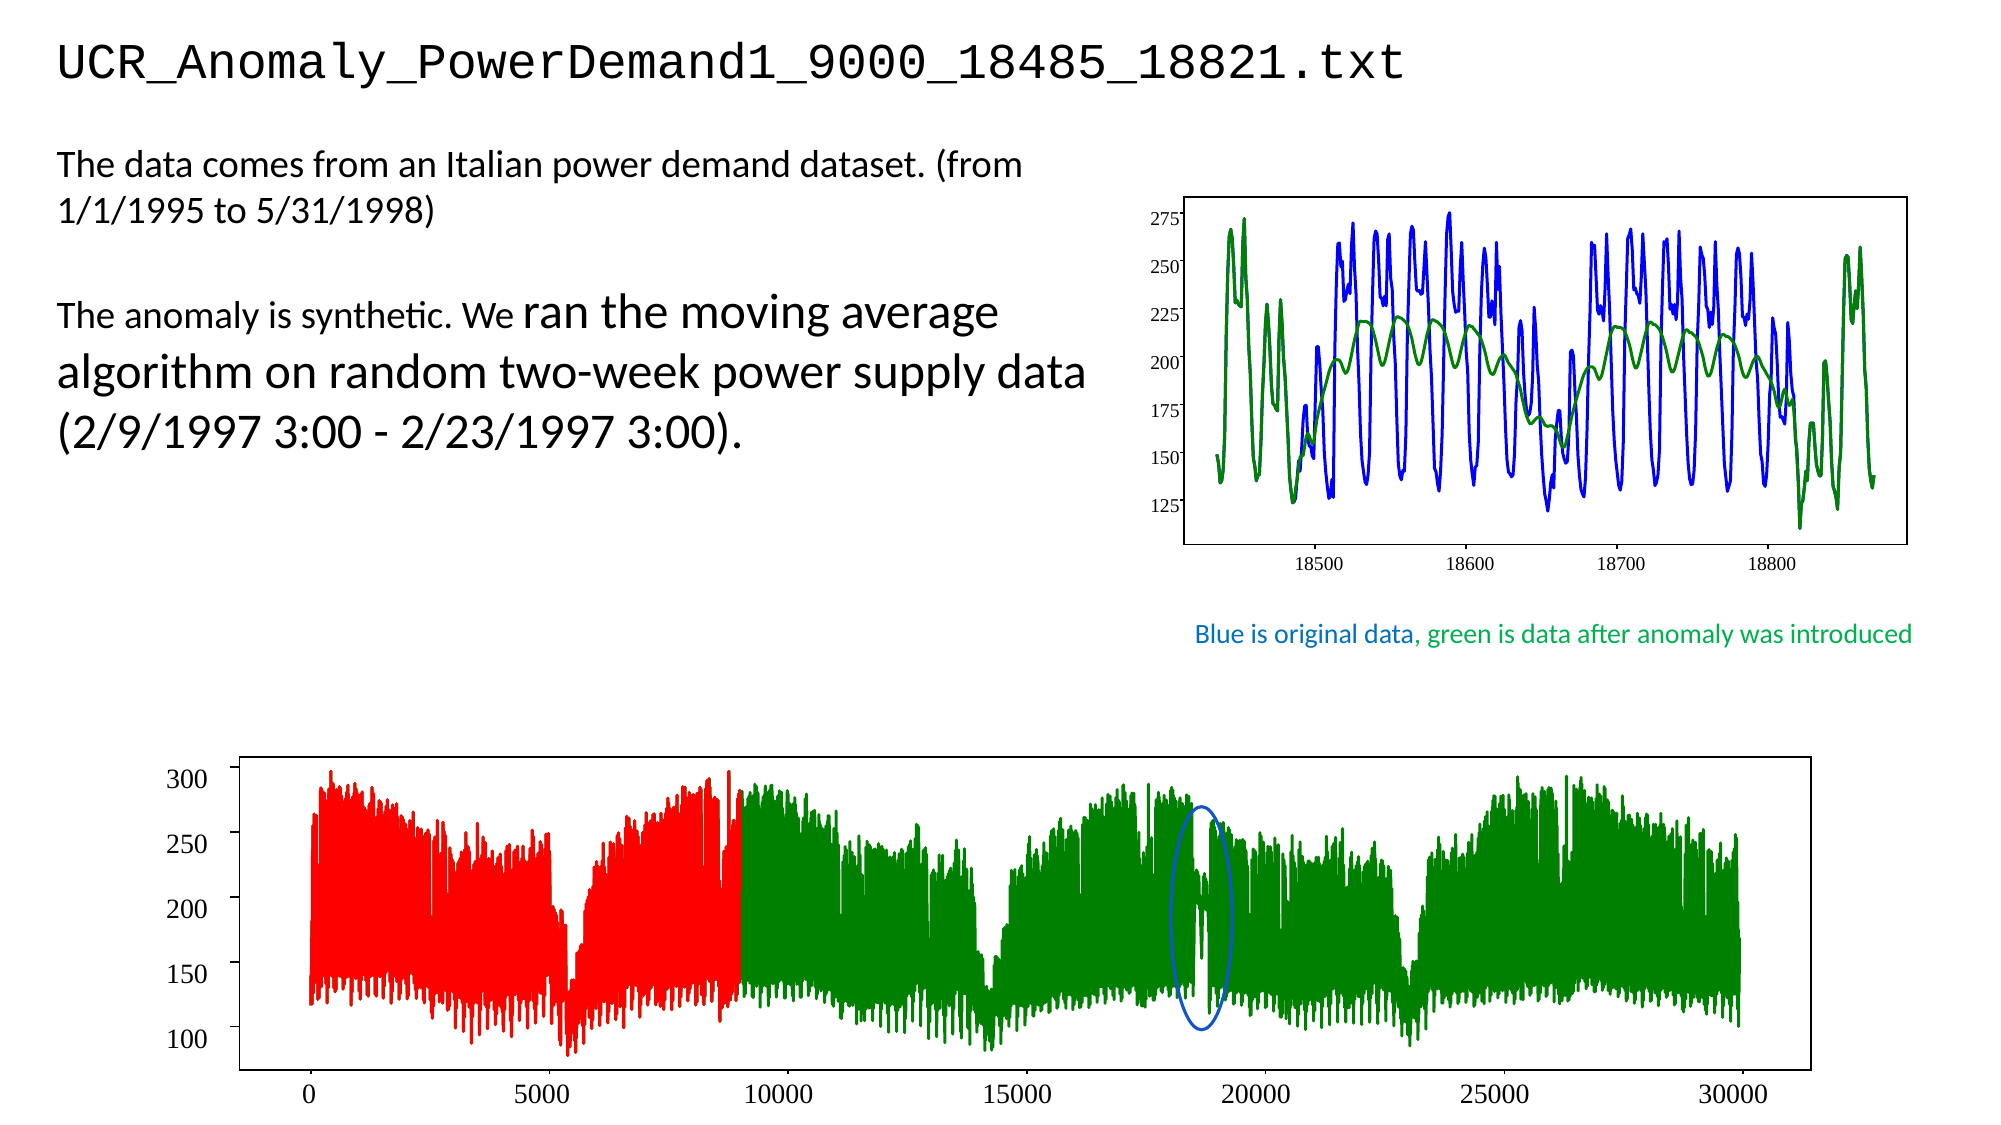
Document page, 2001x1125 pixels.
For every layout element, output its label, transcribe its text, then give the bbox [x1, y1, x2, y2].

text_box Blue is original data, green is data after anomaly was introduced [1175, 605, 1944, 694]
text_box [0, 708, 2000, 1115]
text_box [1067, 142, 2000, 595]
text_box The data comes from an Italian power demand dataset. (from 1/1/1995 to 5/31/1998) The anomaly is synthetic. We ran the moving average algorithm on random two-week power supply data (2/9/1997 3:00 - 2/23/1997 3:00). [41, 158, 1067, 510]
text_box UCR_Anomaly_PowerDemand1_9000_18485_18821.txt [41, 21, 1654, 158]
